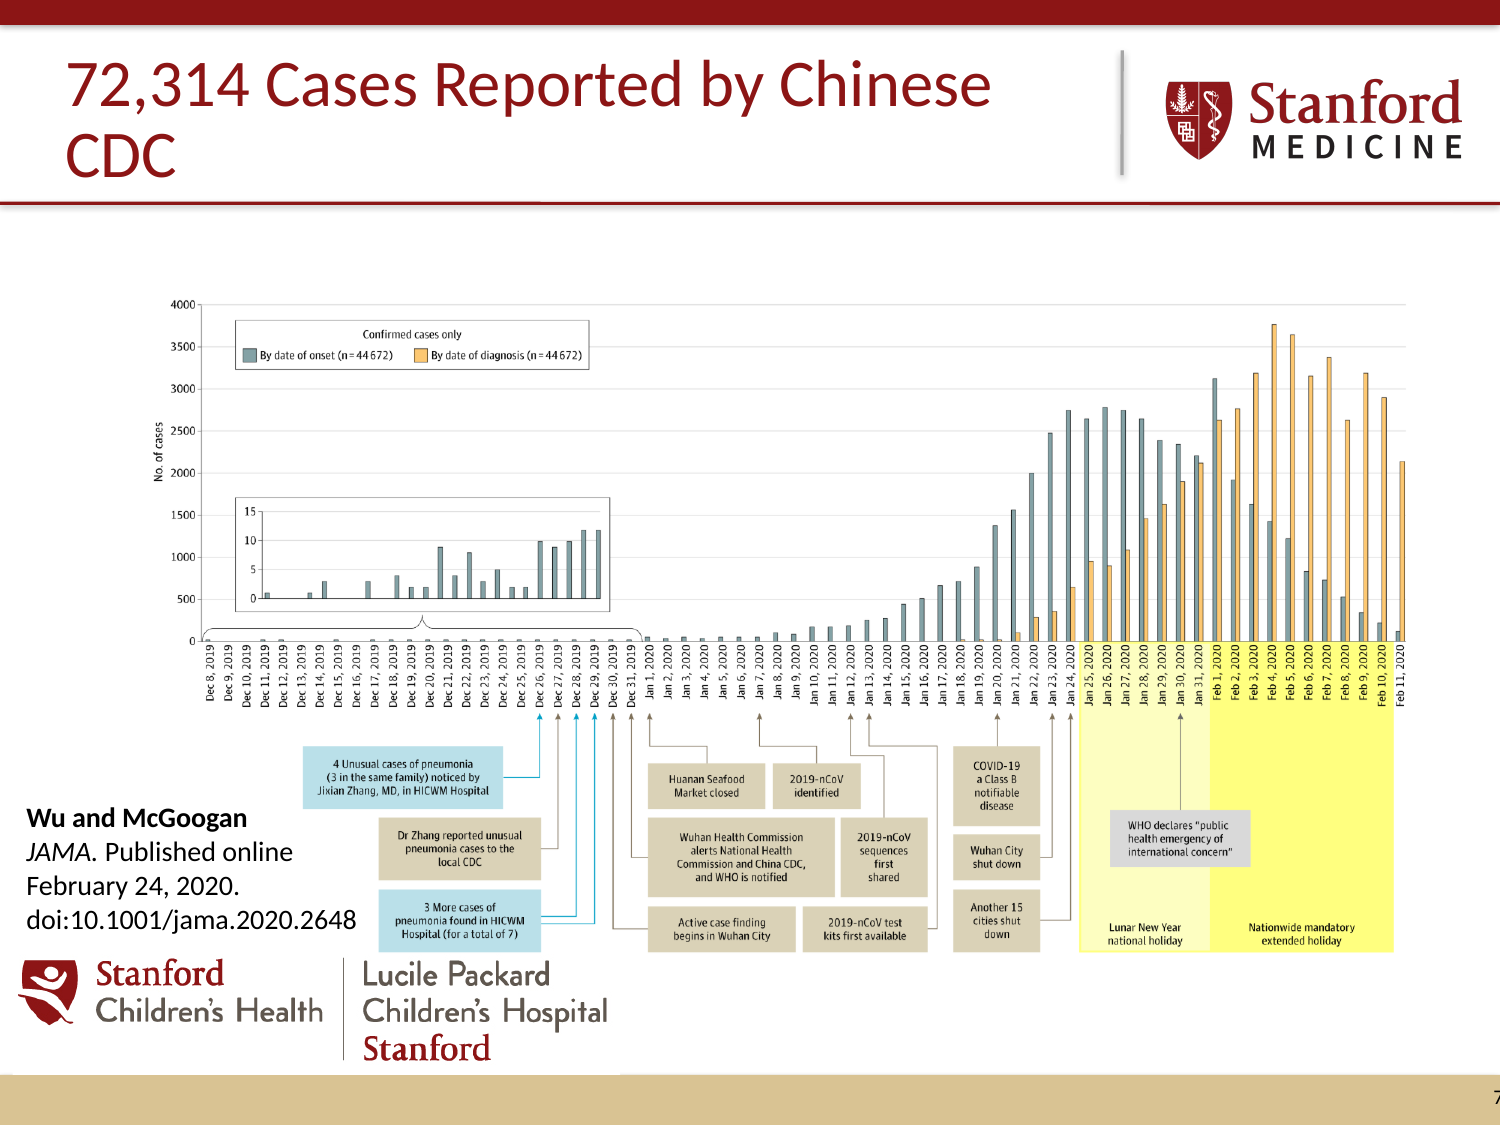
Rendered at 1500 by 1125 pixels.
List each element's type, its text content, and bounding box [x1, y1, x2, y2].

title 72,314 Cases Reported by Chinese CDC [50, 110, 1100, 200]
picture [12, 297, 1408, 1075]
picture [1162, 74, 1466, 163]
text_box Wu and McGoogan JAMA. Published online February 24, 2020. doi:10.1001/jama.2020.2648 [11, 792, 144, 943]
